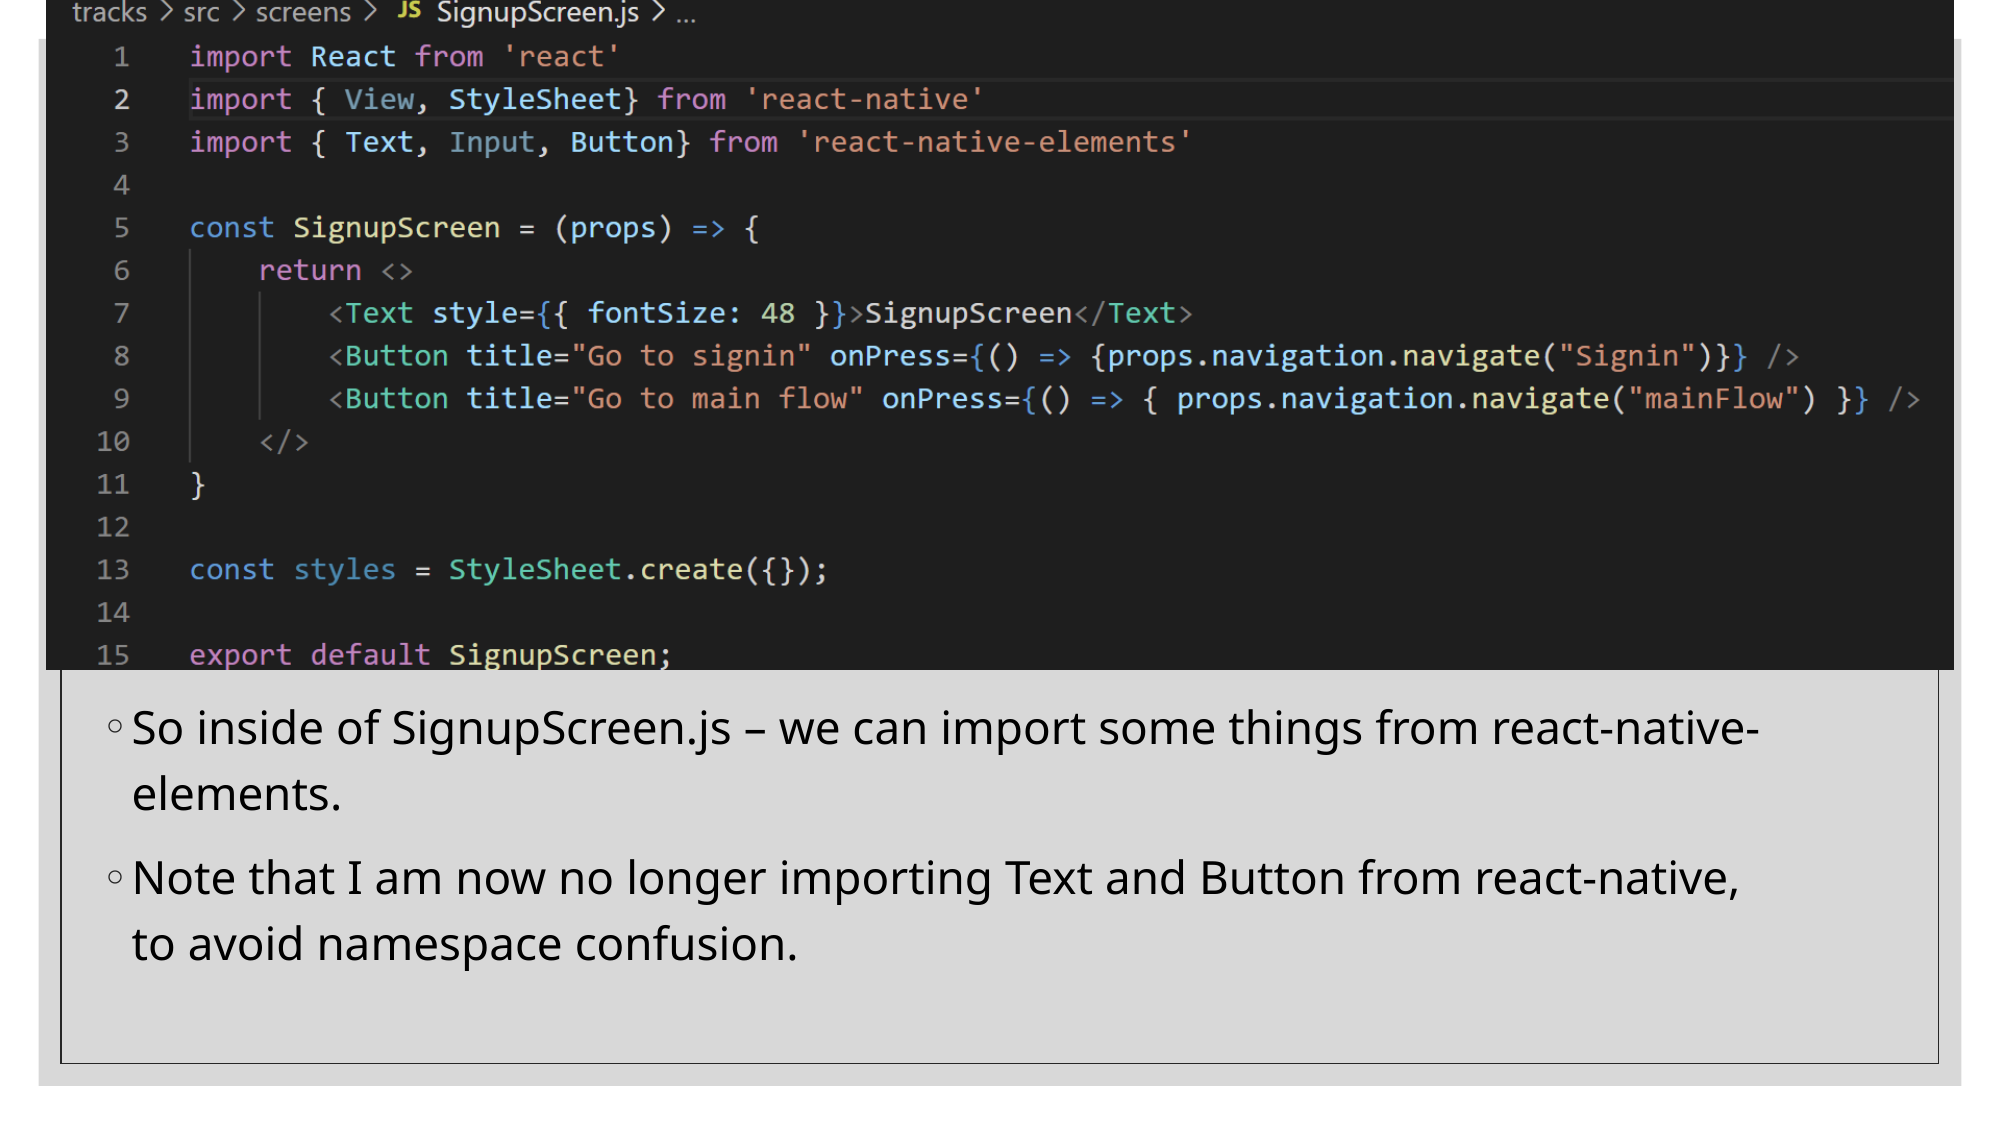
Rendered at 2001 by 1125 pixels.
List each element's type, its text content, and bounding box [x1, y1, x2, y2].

picture [46, 0, 1954, 670]
list So inside of SignupScreen.js – we can import some things from react-native-elements. Note that I am now no longer importing Text and Button from react-native, to avoid namespace confusion. [86, 679, 1802, 1125]
